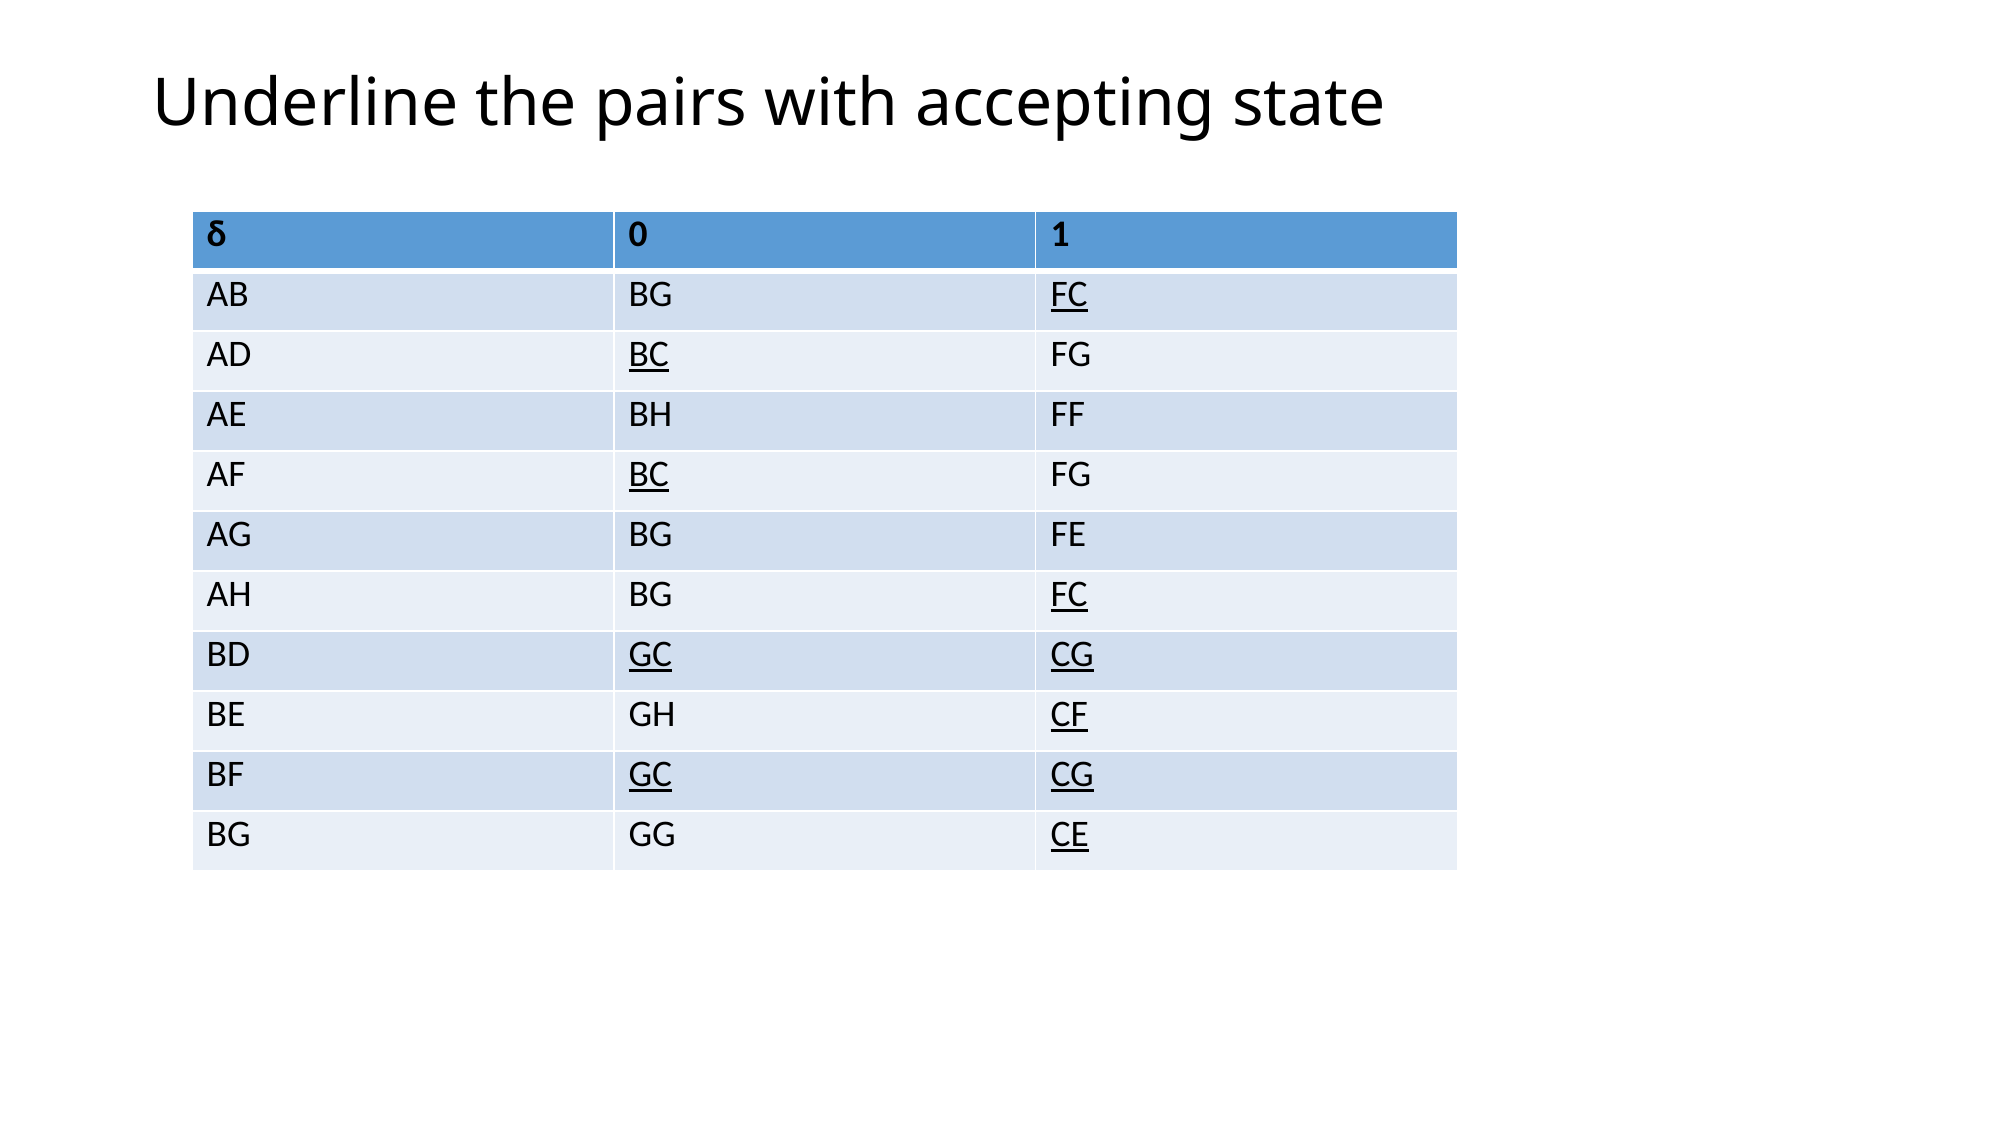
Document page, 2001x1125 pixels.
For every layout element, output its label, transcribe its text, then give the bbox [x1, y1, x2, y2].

table_cell GC [615, 632, 1035, 690]
table_header δ [193, 212, 613, 268]
table_cell AF [193, 452, 613, 510]
table_cell BG [615, 572, 1035, 630]
table_cell BG [615, 274, 1035, 330]
table_cell AD [193, 332, 613, 390]
table_cell BC [615, 332, 1035, 390]
table_cell AB [193, 274, 613, 330]
table_cell BE [193, 692, 613, 750]
table_header 1 [1036, 212, 1457, 268]
table_cell FG [1036, 332, 1457, 390]
table_cell FC [1036, 572, 1457, 630]
table_cell FG [1036, 452, 1457, 510]
table_cell BF [193, 752, 613, 810]
table_cell GH [615, 692, 1035, 750]
table_cell CF [1036, 692, 1457, 750]
table_header 0 [615, 212, 1035, 268]
table_cell BC [615, 452, 1035, 510]
table_cell CE [1036, 812, 1457, 870]
table_cell FE [1036, 512, 1457, 570]
table_cell FF [1036, 392, 1457, 450]
table_cell BG [193, 812, 613, 870]
table_cell CG [1036, 752, 1457, 810]
table_cell CG [1036, 632, 1457, 690]
table_cell BD [193, 632, 613, 690]
table_cell AE [193, 392, 613, 450]
table_cell BG [615, 512, 1035, 570]
table_cell BH [615, 392, 1035, 450]
title Underline the pairs with accepting state [137, 59, 1863, 148]
table_cell GG [615, 812, 1035, 870]
table_cell FC [1036, 274, 1457, 330]
table_cell GC [615, 752, 1035, 810]
table_cell AH [193, 572, 613, 630]
table_cell AG [193, 512, 613, 570]
